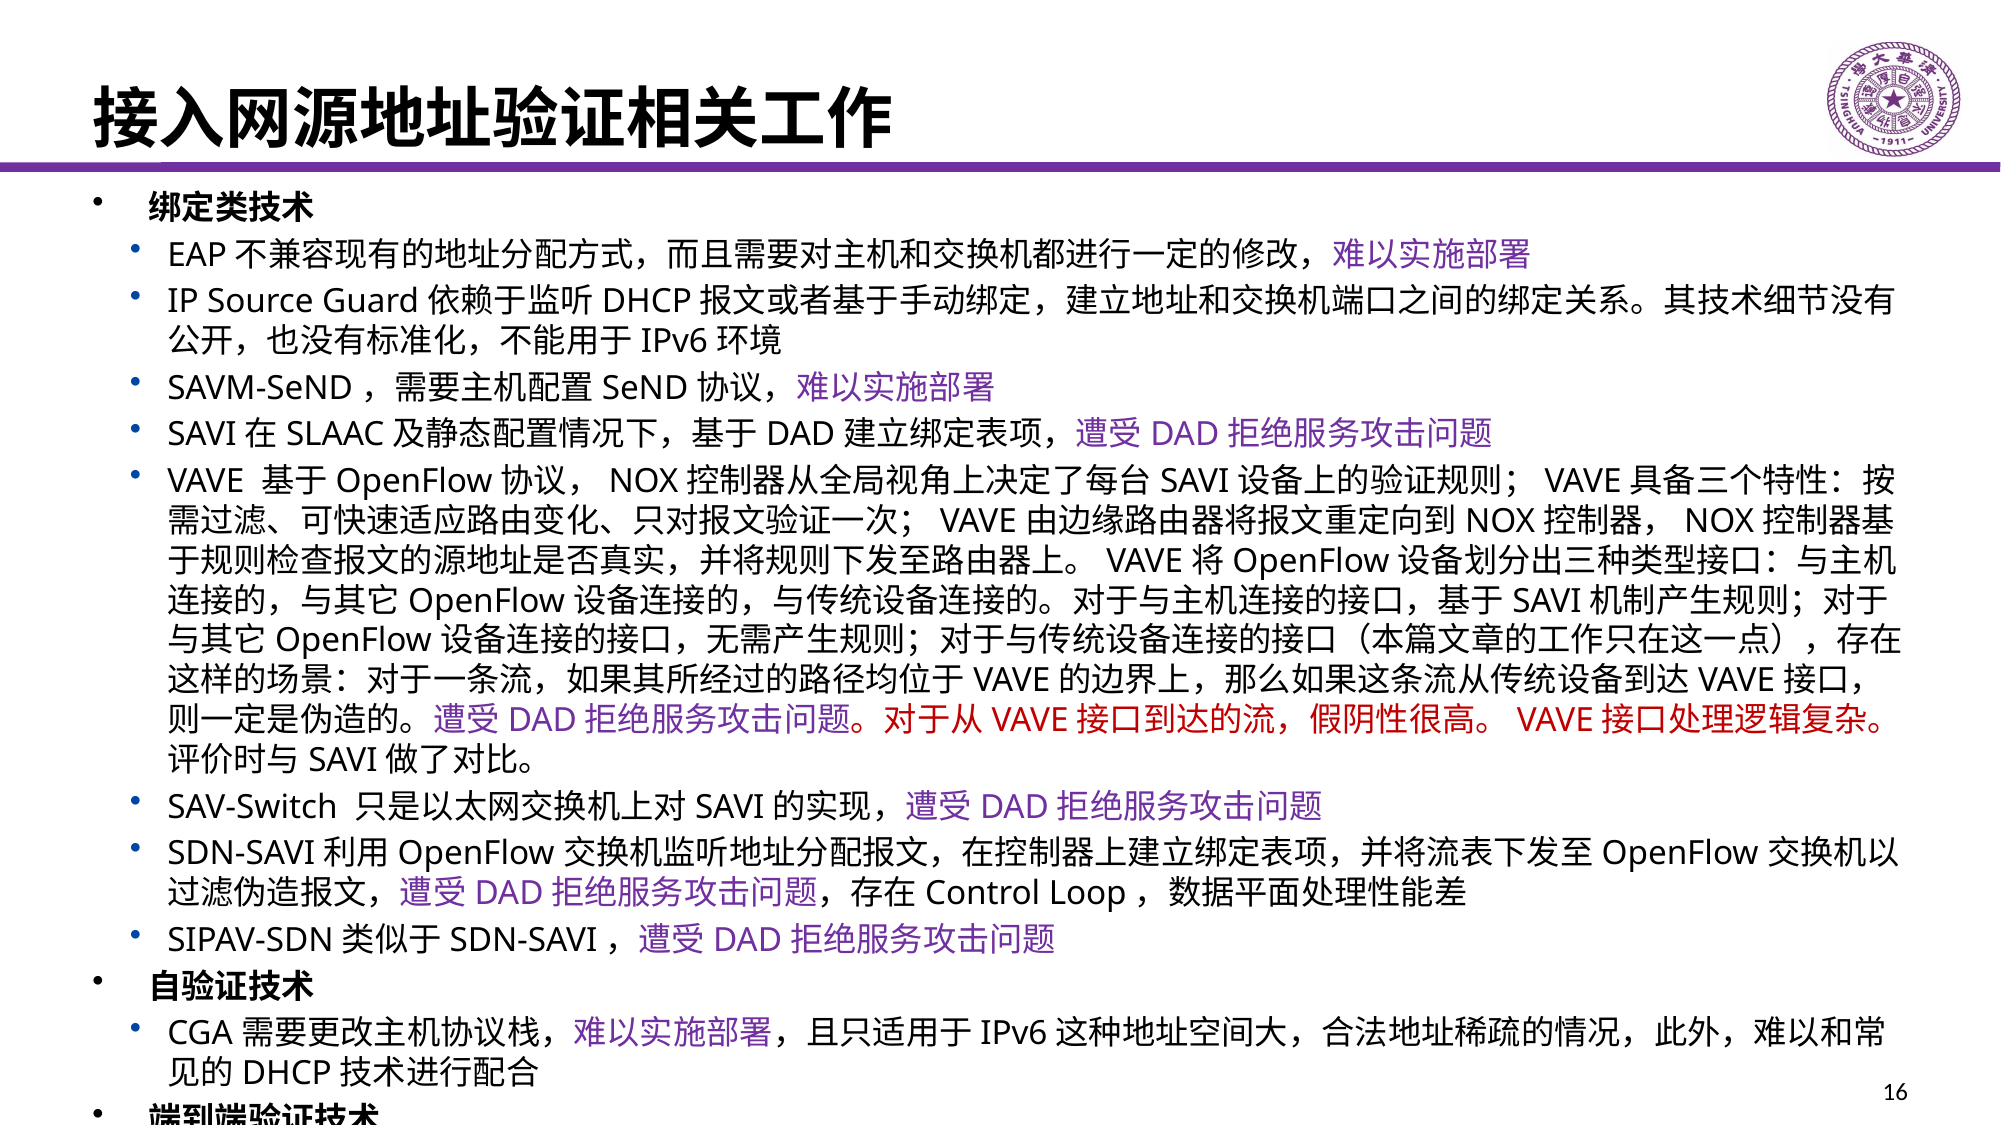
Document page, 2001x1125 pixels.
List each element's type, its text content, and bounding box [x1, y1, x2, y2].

list 绑定类技术 EAP不兼容现有的地址分配方式，而且需要对主机和交换机都进行一定的修改，难以实施部署 IP Source Guard依赖于监听DHCP报文或者基于手动绑定，建立地址和交换机端口之间的绑定关系。其技术细节没有公开，也没有标准化，不能用于IPv6环境 SAVM-SeND，需要主机配置SeND协议，难以实施部署 SAVI在SLAAC及静态配置情况下，基于DAD建立绑定表项，遭受DAD拒绝服务攻击问题 VAVE 基于OpenFlow协议，NOX控制器从全局视角上决定了每台SAVI设备上的验证规则；VAVE具备三个特性：按需过滤、可快速适应路由变化、只对报文验证一次；VAVE由边缘路由器将报文重定向到NOX控制器，NOX控制器基于规则检查报文的源地址是否真实，并将规则下发至路由器上。VAVE将OpenFlow设备划分出三种类型接口：与主机连接的，与其它OpenFlow设备连接的，与传统设备连接的。对于与主机连接的接口，基于SAVI机制产生规则；对于与其它OpenFlow设备连接的接口，无需产生规则；对于与传统设备连接的接口（本篇文章的工作只在这一点），存在这样的场景：对于一条流，如果其所经过的路径均位于VAVE的边界上，那么如果这条流从传统设备到达VAVE接口，则一定是伪造的。遭受DAD拒绝服务攻击问题。对于从VAVE接口到达的流，假阴性很高。VAVE接口处理逻辑复杂。评价时与SAVI做了对比。 SAV-Switch 只是以太网交换机上对SAVI的实现，遭受DAD拒绝服务攻击问题 SDN-SAVI利用OpenFlow交换机监听地址分配报文，在控制器上建立绑定表项，并将流表下发至OpenFlow交换机以过滤伪造报文，遭受DAD拒绝服务攻击问题，存在Control Loop，数据平面处理性能差 SIPAV-SDN类似于SDN-SAVI，遭受DAD拒绝服务攻击问题 自验证技术 CGA需要更改主机协议栈，难以实施部署，且只适用于IPv6这种地址空间大，合法地址稀疏的情况，此外，难以和常见的DHCP技术进行配合 端到端验证技术 SAV-Edge，主机在报文中添加基于会话密钥生成的报文内容的哈希值，由安全网关进行验证。这种方法必须要修改主机，并且使用额外的验证设备，部署实施复杂度大；主机及安全网关间需要进行密钥分发，控制协议复杂；每次加密验证需要经过两次哈希值的计算，数据平面的计算开销大 [92, 185, 1909, 940]
title 接入网源地址验证相关工作 [92, 26, 1909, 164]
picture [1909, 42, 1962, 158]
